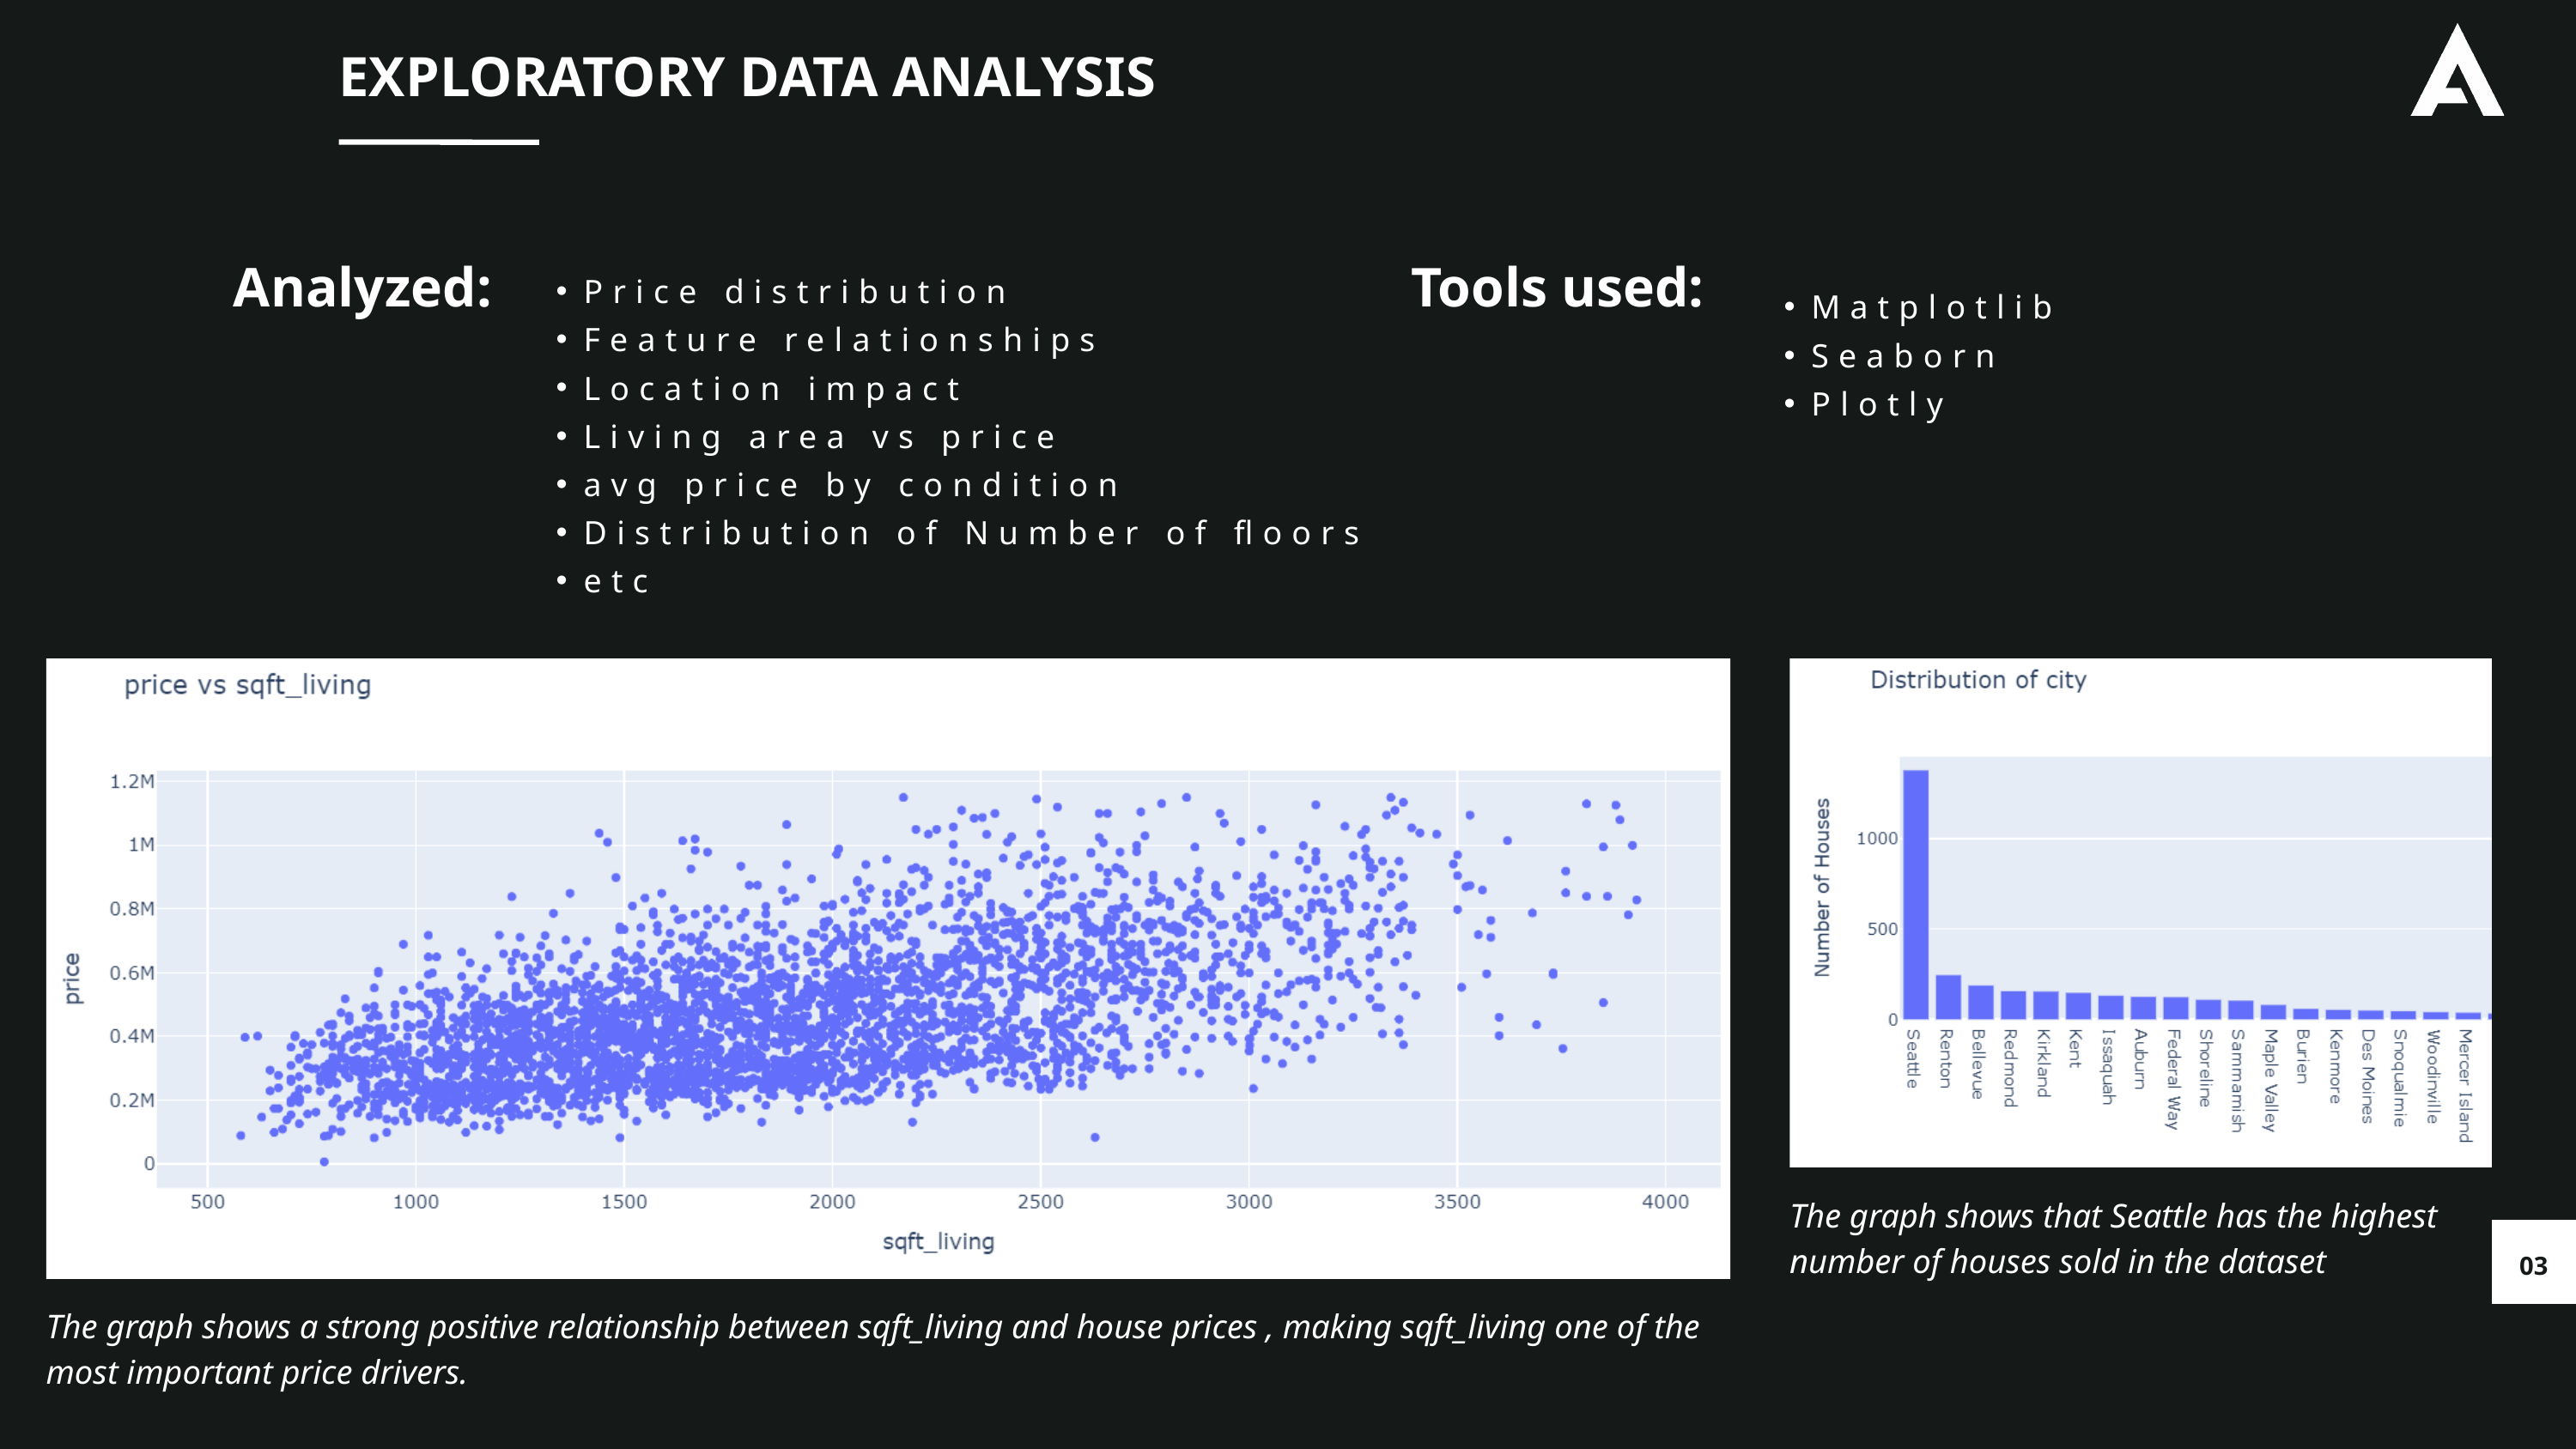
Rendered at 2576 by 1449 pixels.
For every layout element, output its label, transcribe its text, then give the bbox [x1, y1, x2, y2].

text_box EXPLORATORY DATA ANALYSIS [338, 38, 1256, 107]
text_box The graph shows a strong positive relationship between sqft_living and house prices , making sqft_living one of the most important price drivers. [46, 1299, 1731, 1437]
text_box Matplotlib Seaborn Plotly [1756, 277, 2083, 470]
text_box Tools used: [1411, 241, 1731, 318]
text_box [46, 658, 1731, 1279]
text_box [2410, 23, 2505, 116]
text_box Price distribution Feature relationships Location impact Living area vs price avg price by condition Distribution of Number of floors etc [528, 261, 1384, 648]
text_box The graph shows that Seattle has the highest number of houses sold in the dataset [1789, 1189, 2492, 1281]
text_box Analyzed: [233, 241, 553, 318]
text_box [2491, 1219, 2576, 1304]
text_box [1789, 658, 2493, 1167]
